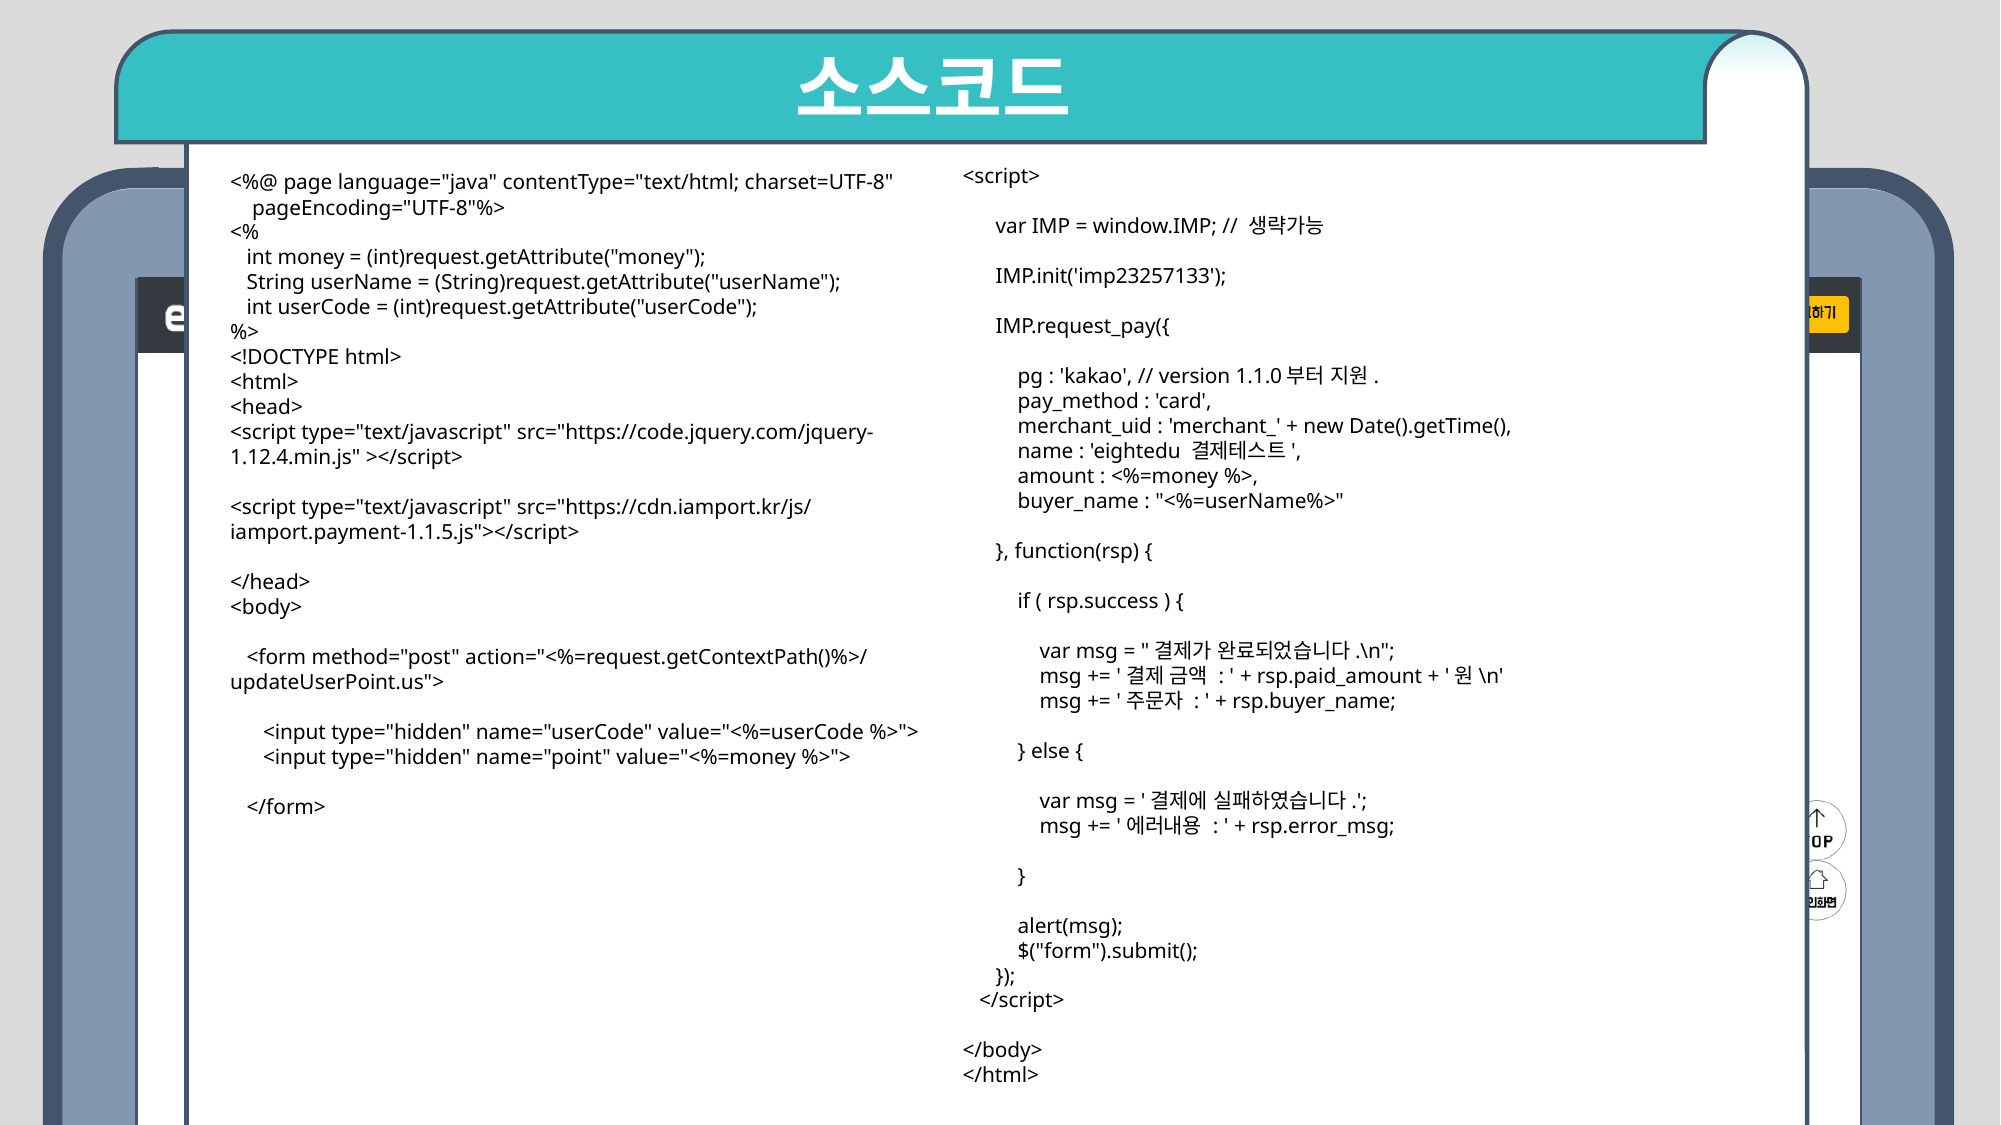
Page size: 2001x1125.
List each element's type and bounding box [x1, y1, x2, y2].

text_box [116, 31, 1808, 1125]
picture [1808, 277, 1860, 1125]
text_box [53, 178, 116, 1125]
text_box [1808, 178, 1944, 1125]
